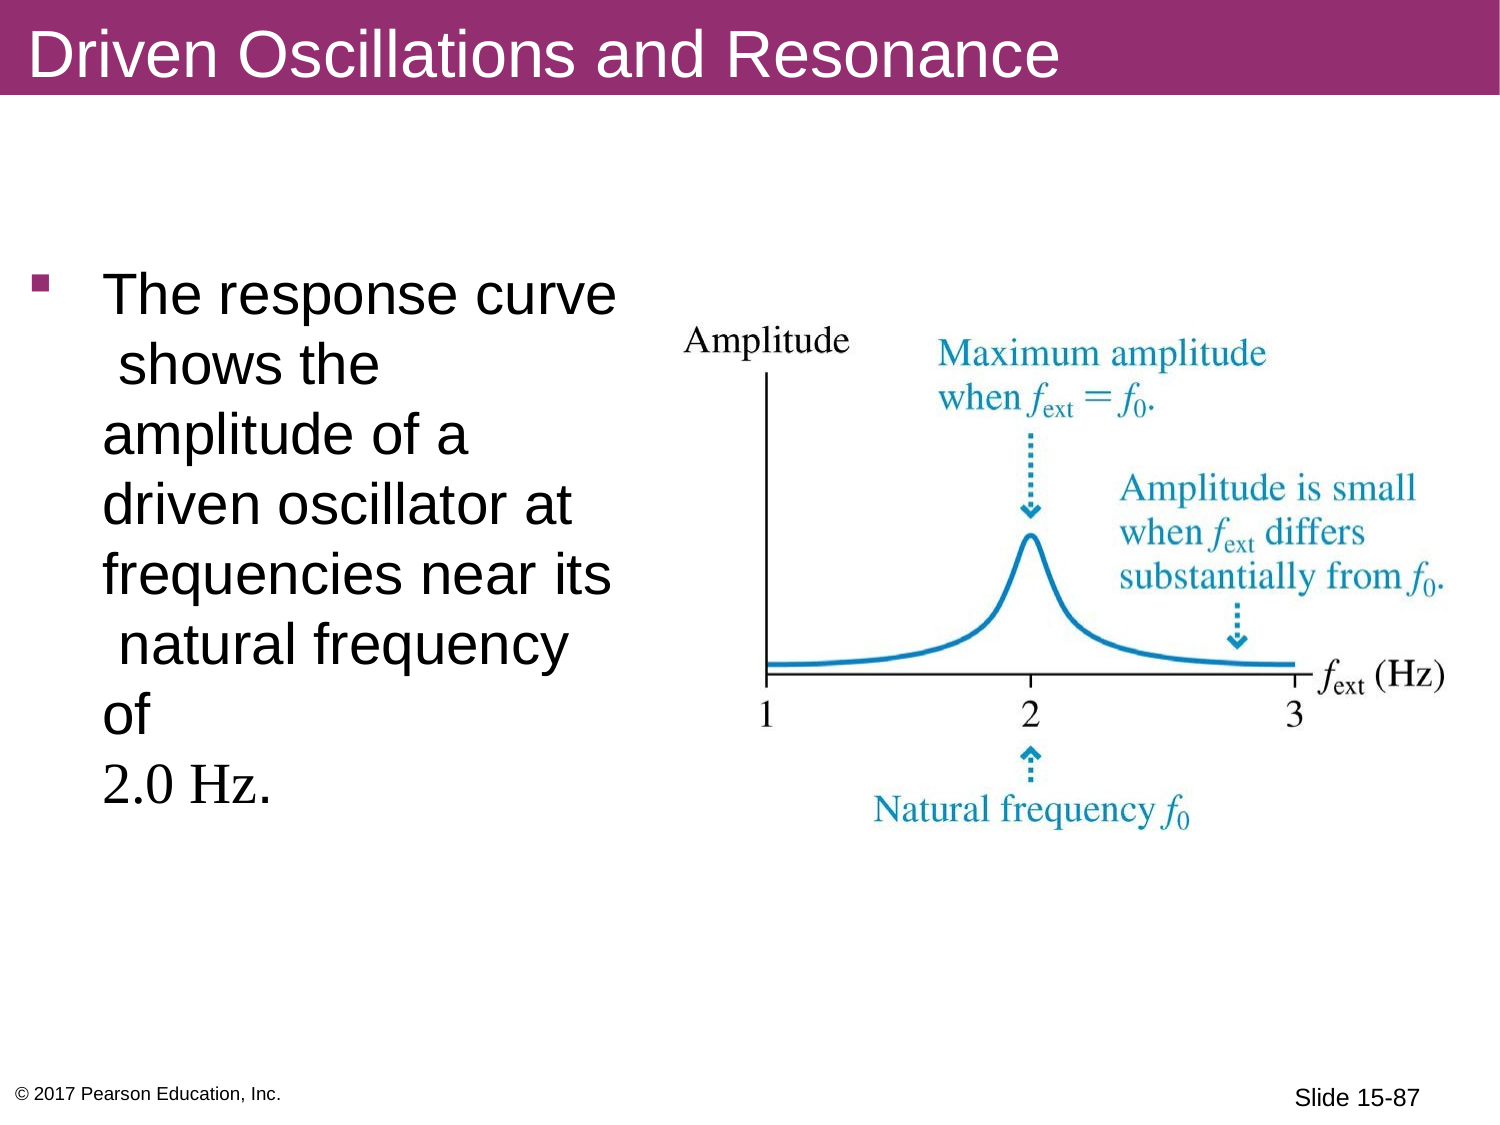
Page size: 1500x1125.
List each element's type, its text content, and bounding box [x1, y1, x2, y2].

text_box The response curve shows the amplitude of a driven oscillator at frequencies near its natural frequency of 2.0 Hz. [25, 253, 622, 816]
footer © 2017 Pearson Education, Inc. [12, 1081, 283, 1125]
title Driven Oscillations and Resonance [25, 8, 1067, 199]
slide_number Slide 15-87 [1292, 1082, 1440, 1125]
text_box [680, 322, 1449, 831]
